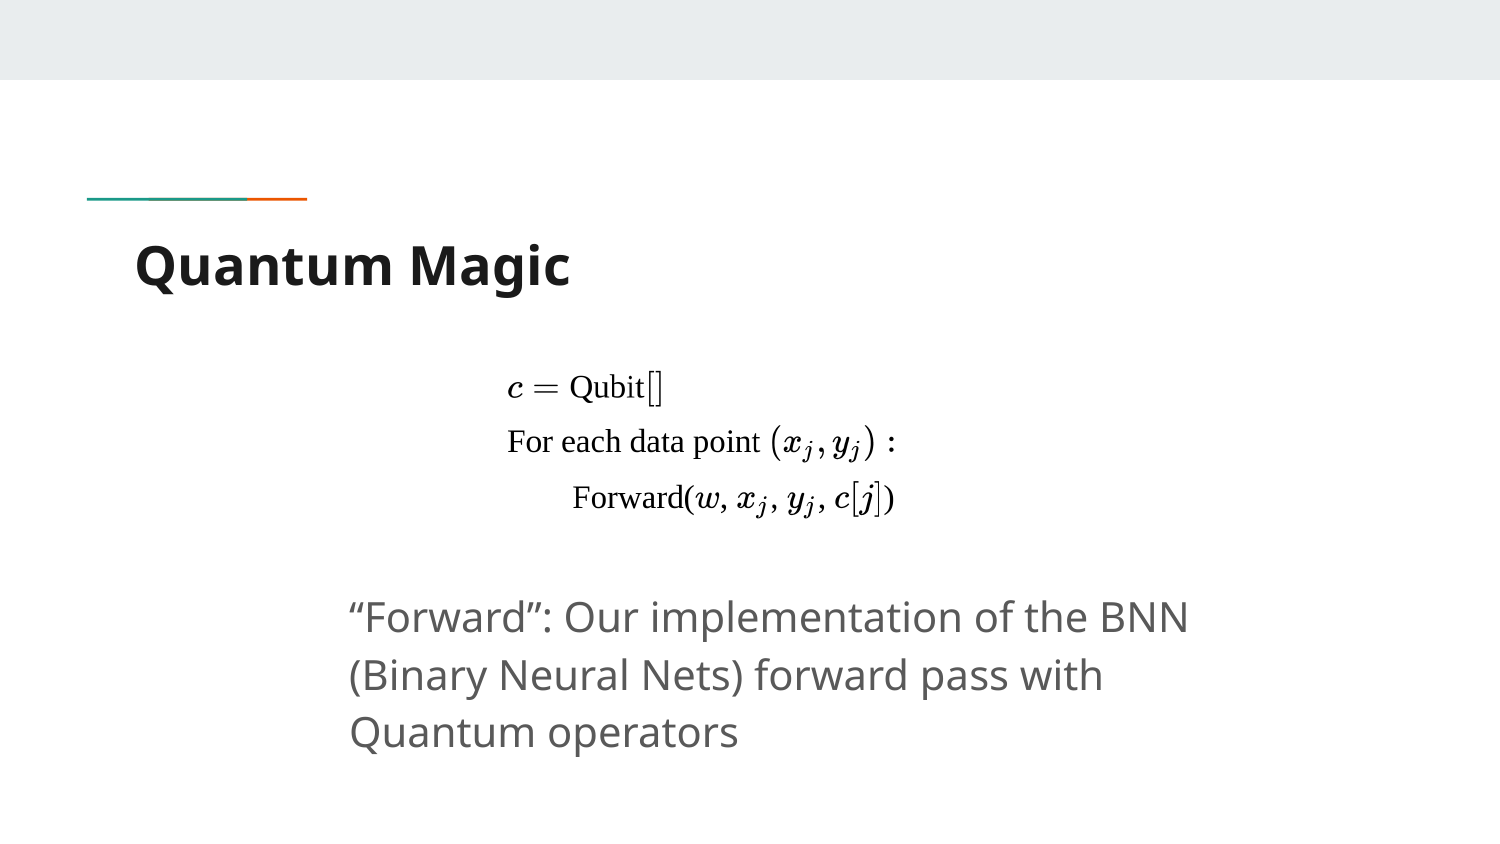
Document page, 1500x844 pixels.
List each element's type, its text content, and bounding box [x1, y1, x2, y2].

list “Forward”: Our implementation of the BNN (Binary Neural Nets) forward pass with Quantum operators [334, 568, 1285, 771]
picture [507, 364, 897, 522]
title Quantum Magic [119, 216, 1381, 305]
